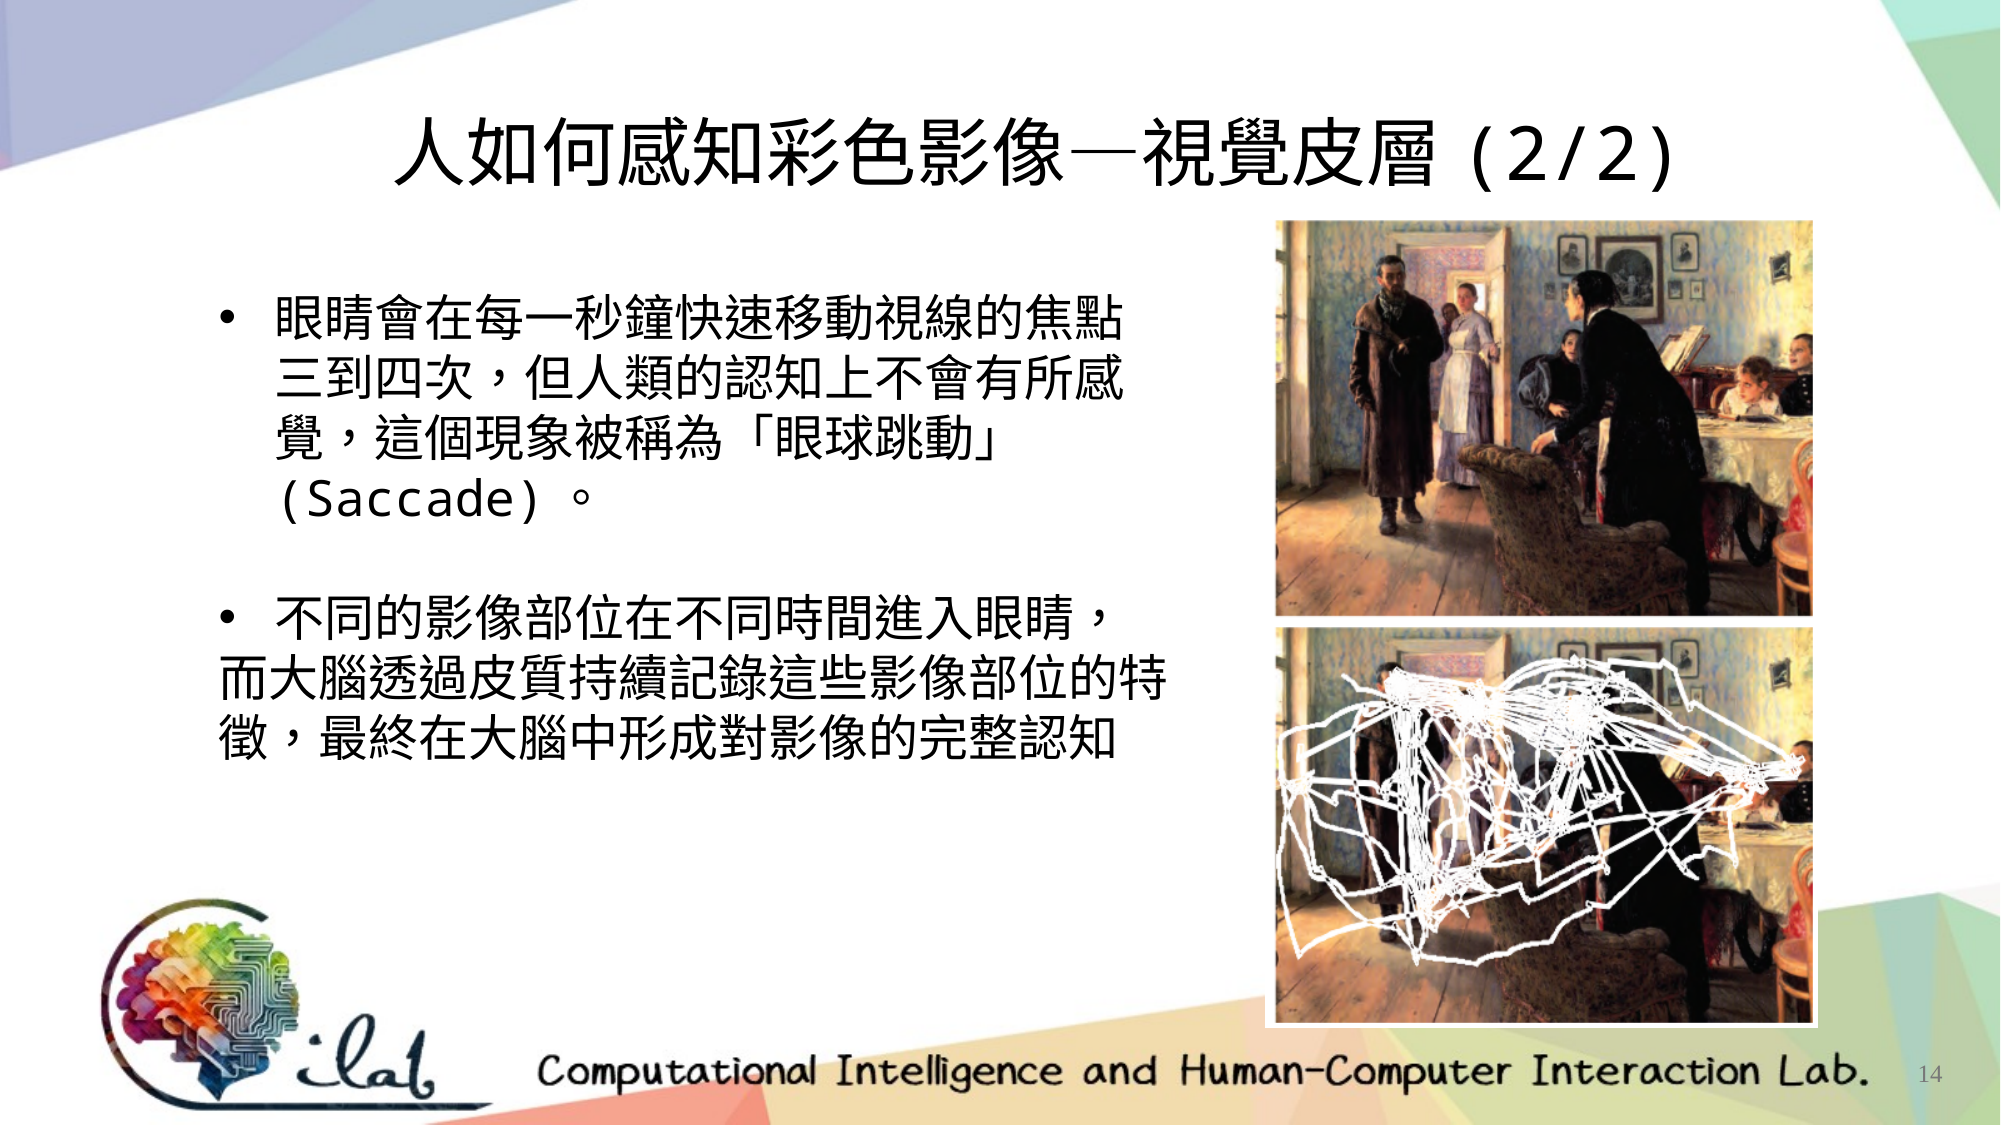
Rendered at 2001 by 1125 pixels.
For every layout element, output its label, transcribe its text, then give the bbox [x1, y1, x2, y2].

slide_number 14 [1507, 1042, 1958, 1103]
text_box 眼睛會在每一秒鐘快速移動視線的焦點三到四次，但人類的認知上不會有所感覺，這個現象被稱為「眼球跳動」(Saccade)。 不同的影像部位在不同時間進入眼睛， 而大腦透過皮質持續記錄這些影像部位的特徵，最終在大腦中形成對影像的完整認知 [203, 278, 1184, 774]
text_box 人如何感知彩色影像—視覺皮層(2/2) [376, 98, 1700, 203]
picture [0, 0, 2001, 1125]
